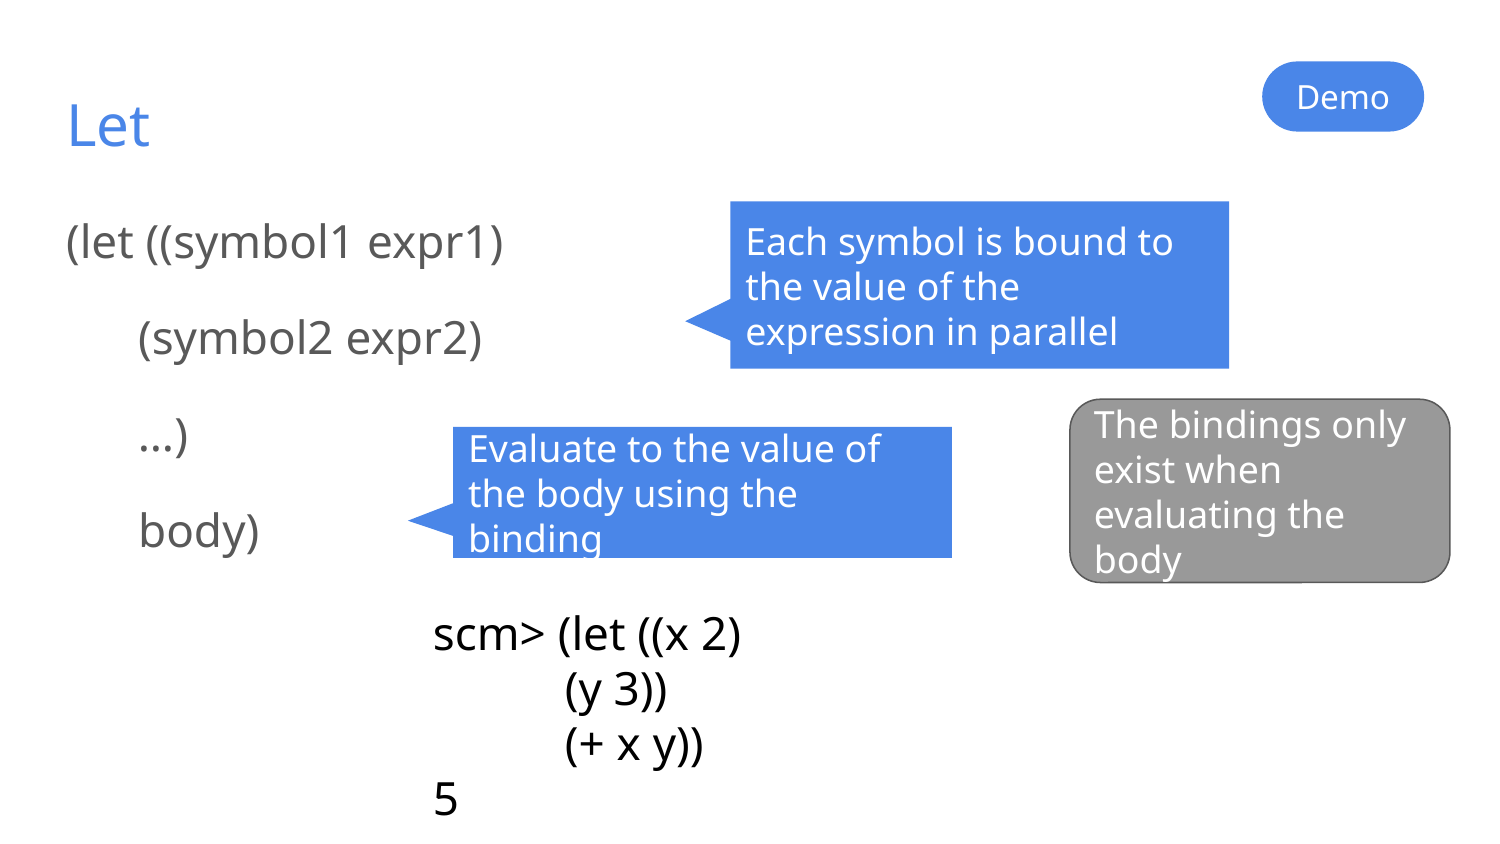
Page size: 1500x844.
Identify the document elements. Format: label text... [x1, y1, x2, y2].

text_box scm> (let ((x 2) (y 3)) (+ x y)) 5 [417, 479, 1500, 833]
text_box Demo [1262, 61, 1425, 132]
text_box Evaluate to the value of the body using the binding [407, 426, 952, 558]
title Let [51, 72, 1449, 167]
list (let ((symbol1 expr1) (symbol2 expr2) …) body) [51, 189, 1449, 404]
text_box The bindings only exist when evaluating the body [1069, 399, 1450, 583]
text_box Each symbol is bound to the value of the expression in parallel [685, 201, 1230, 369]
